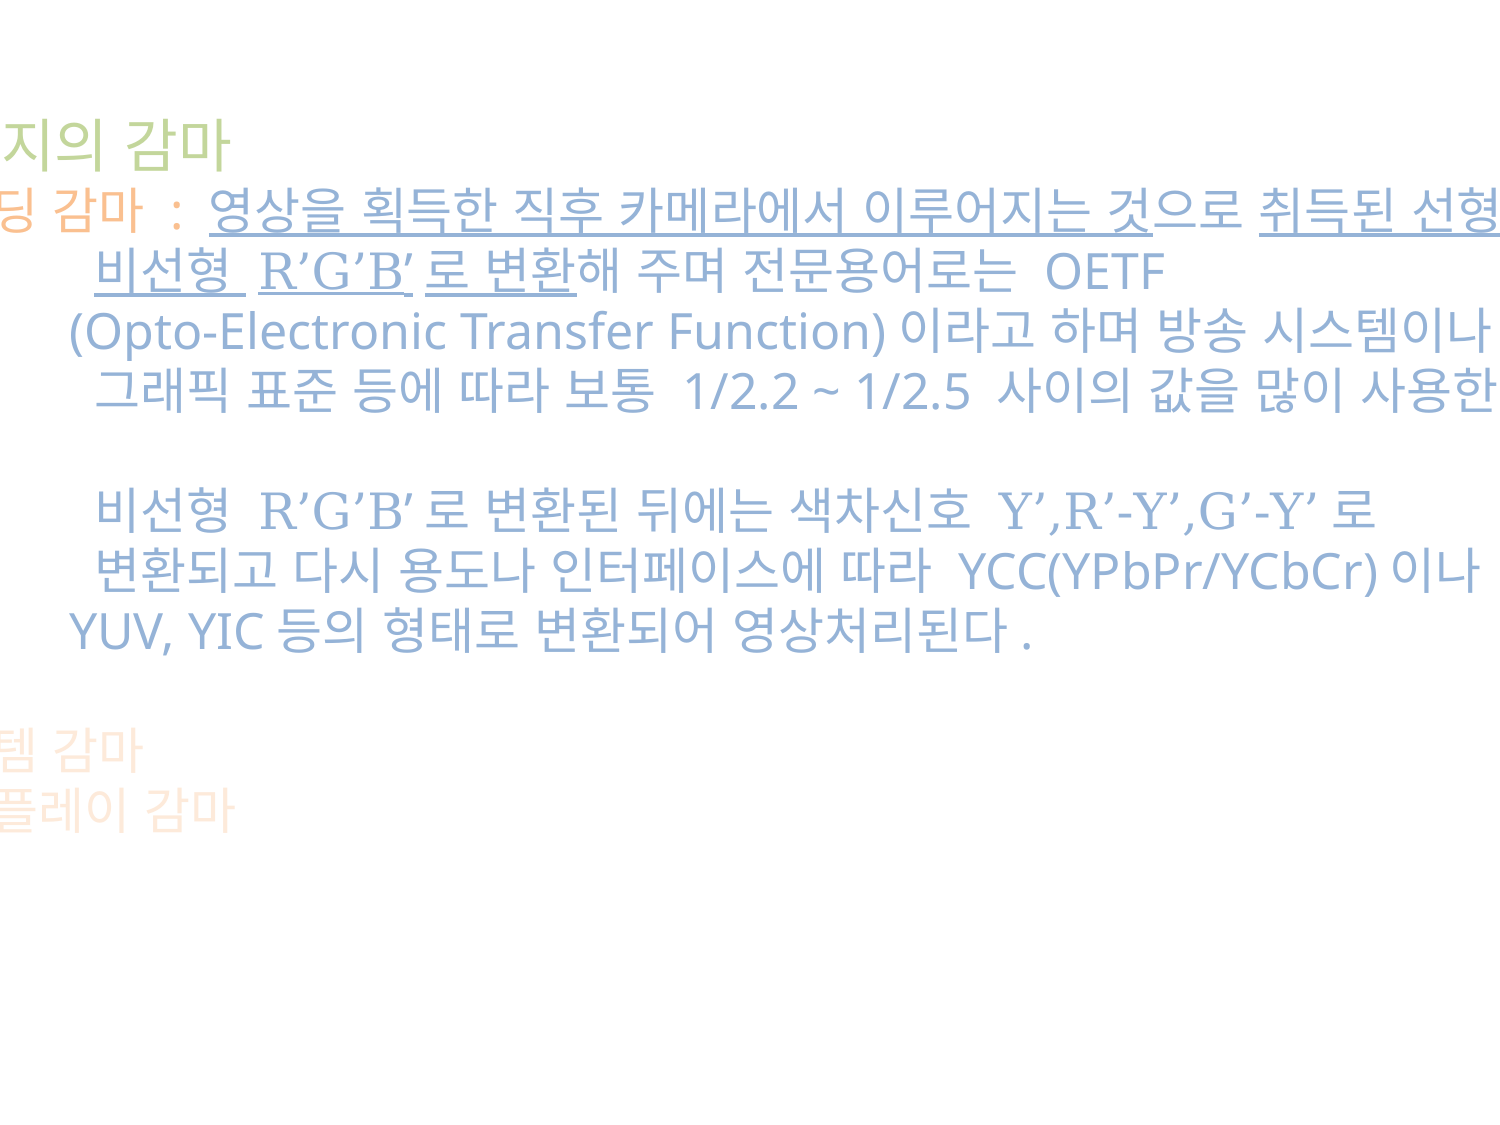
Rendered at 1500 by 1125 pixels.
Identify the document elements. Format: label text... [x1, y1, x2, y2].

text_box 3가지의 감마 인코딩 감마 : 영상을 획득한 직후 카메라에서 이루어지는 것으로 취득된 선형 RGB를 비선형 R’G’B’로 변환해 주며 전문용어로는 OETF (Opto-Electronic Transfer Function)이라고 하며 방송 시스템이나 그래픽 표준 등에 따라 보통 1/2.2 ~ 1/2.5 사이의 값을 많이 사용한다. 비선형 R’G’B’로 변환된 뒤에는 색차신호 Y’,R’-Y’,G’-Y’로 변환되고 다시 용도나 인터페이스에 따라 YCC(YPbPr/YCbCr)이나 YUV, YIC등의 형태로 변환되어 영상처리된다. 시스템 감마 디스플레이 감마 [0, 101, 1500, 847]
